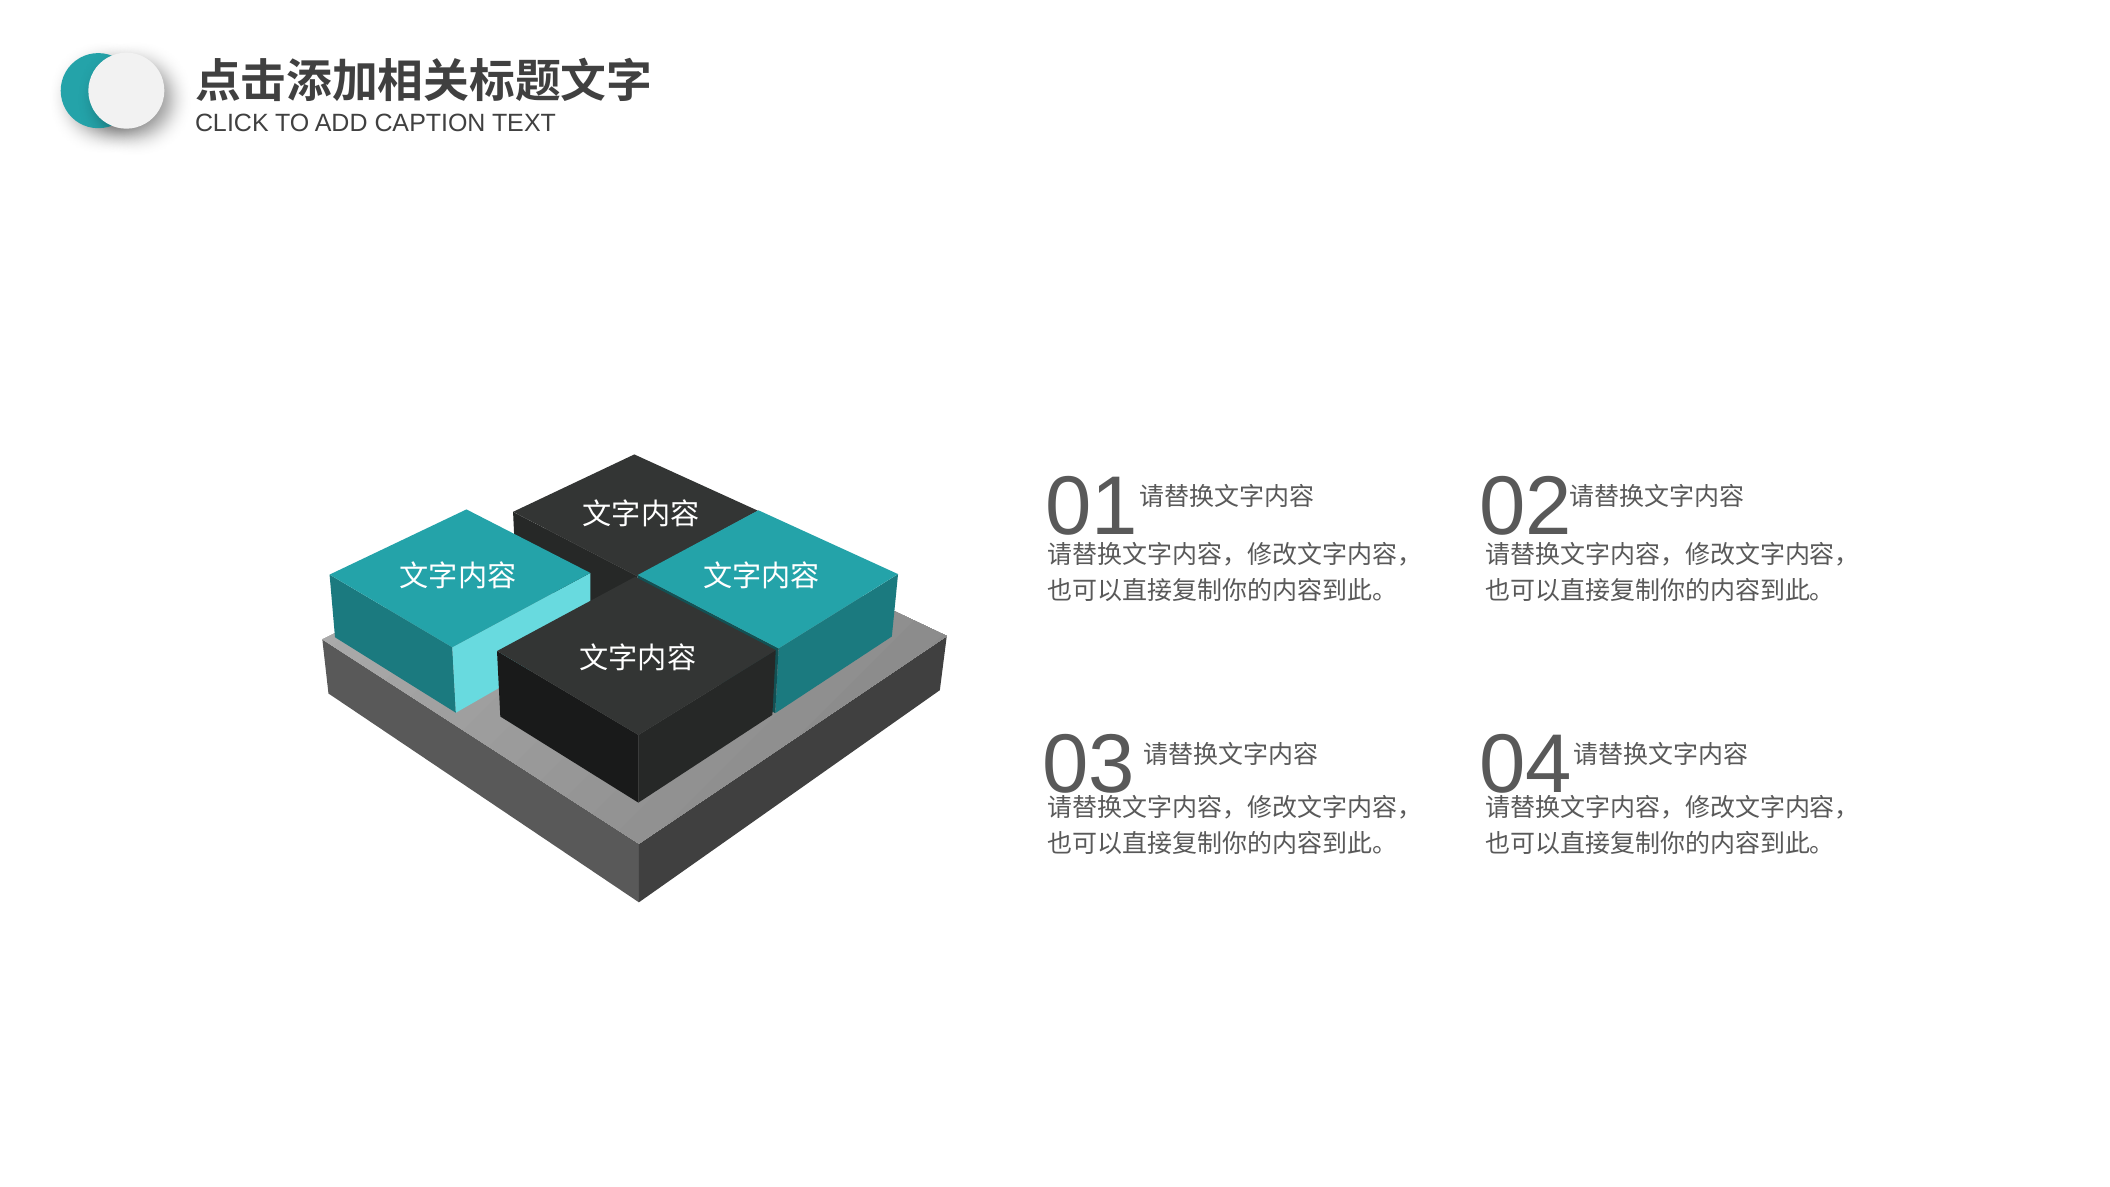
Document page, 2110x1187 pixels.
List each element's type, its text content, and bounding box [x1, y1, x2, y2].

text_box CLICK TO ADD CAPTION TEXT [194, 106, 695, 137]
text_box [1478, 689, 1860, 855]
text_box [513, 454, 758, 576]
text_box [637, 510, 898, 714]
text_box [59, 52, 110, 129]
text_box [1478, 431, 1860, 603]
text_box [322, 486, 947, 903]
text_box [329, 509, 591, 713]
text_box [87, 51, 166, 130]
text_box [1045, 431, 1430, 603]
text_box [1041, 689, 1430, 855]
text_box 点击添加相关标题文字 [194, 51, 695, 106]
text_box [497, 576, 776, 803]
